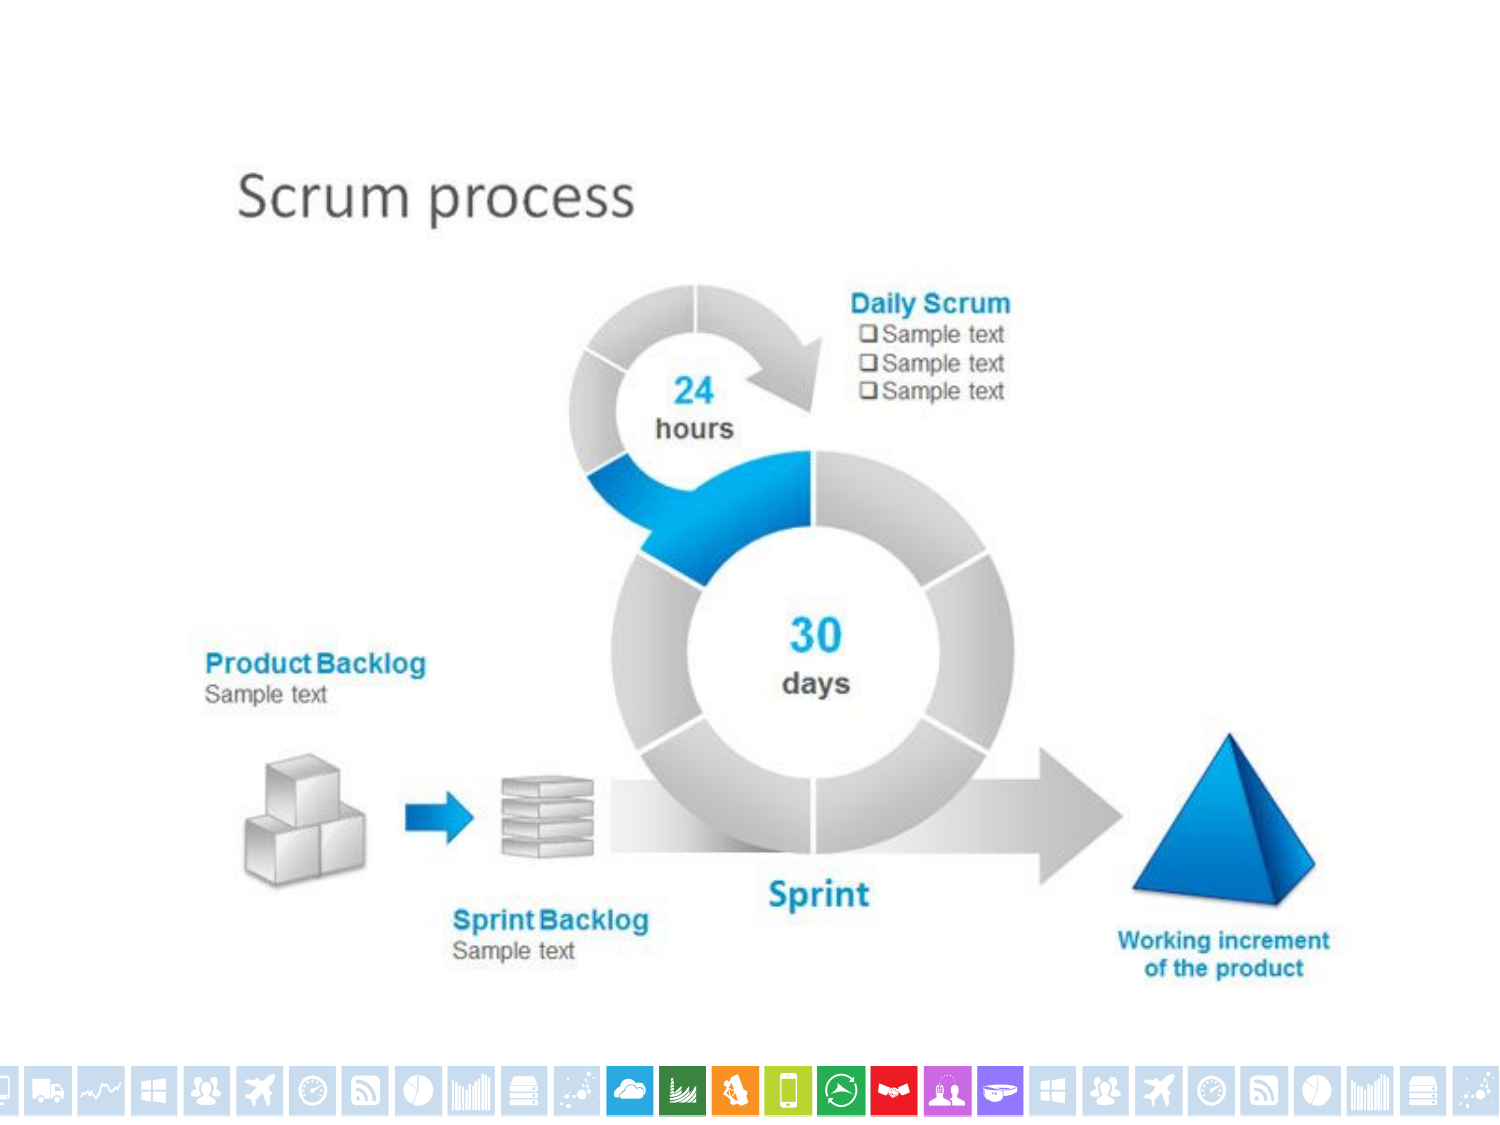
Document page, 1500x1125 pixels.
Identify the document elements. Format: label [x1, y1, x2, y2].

picture [189, 149, 1360, 1007]
picture [0, 1066, 1500, 1117]
